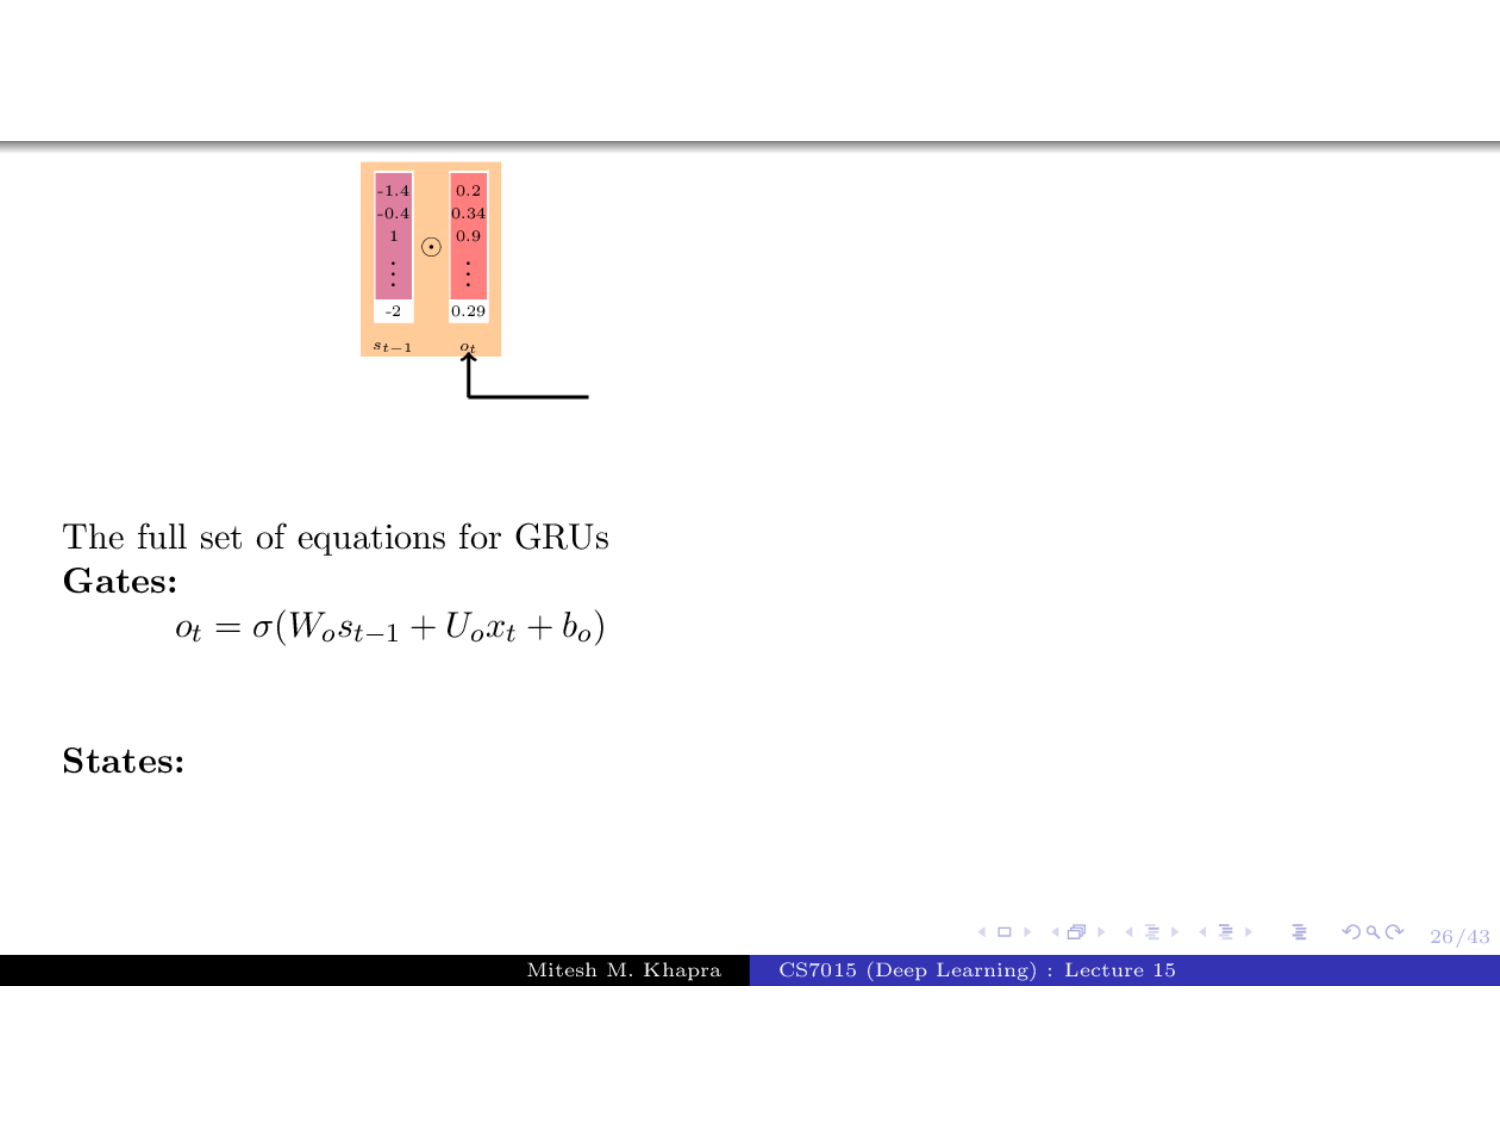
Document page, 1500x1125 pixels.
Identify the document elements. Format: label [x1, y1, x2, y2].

picture [0, 141, 1500, 986]
